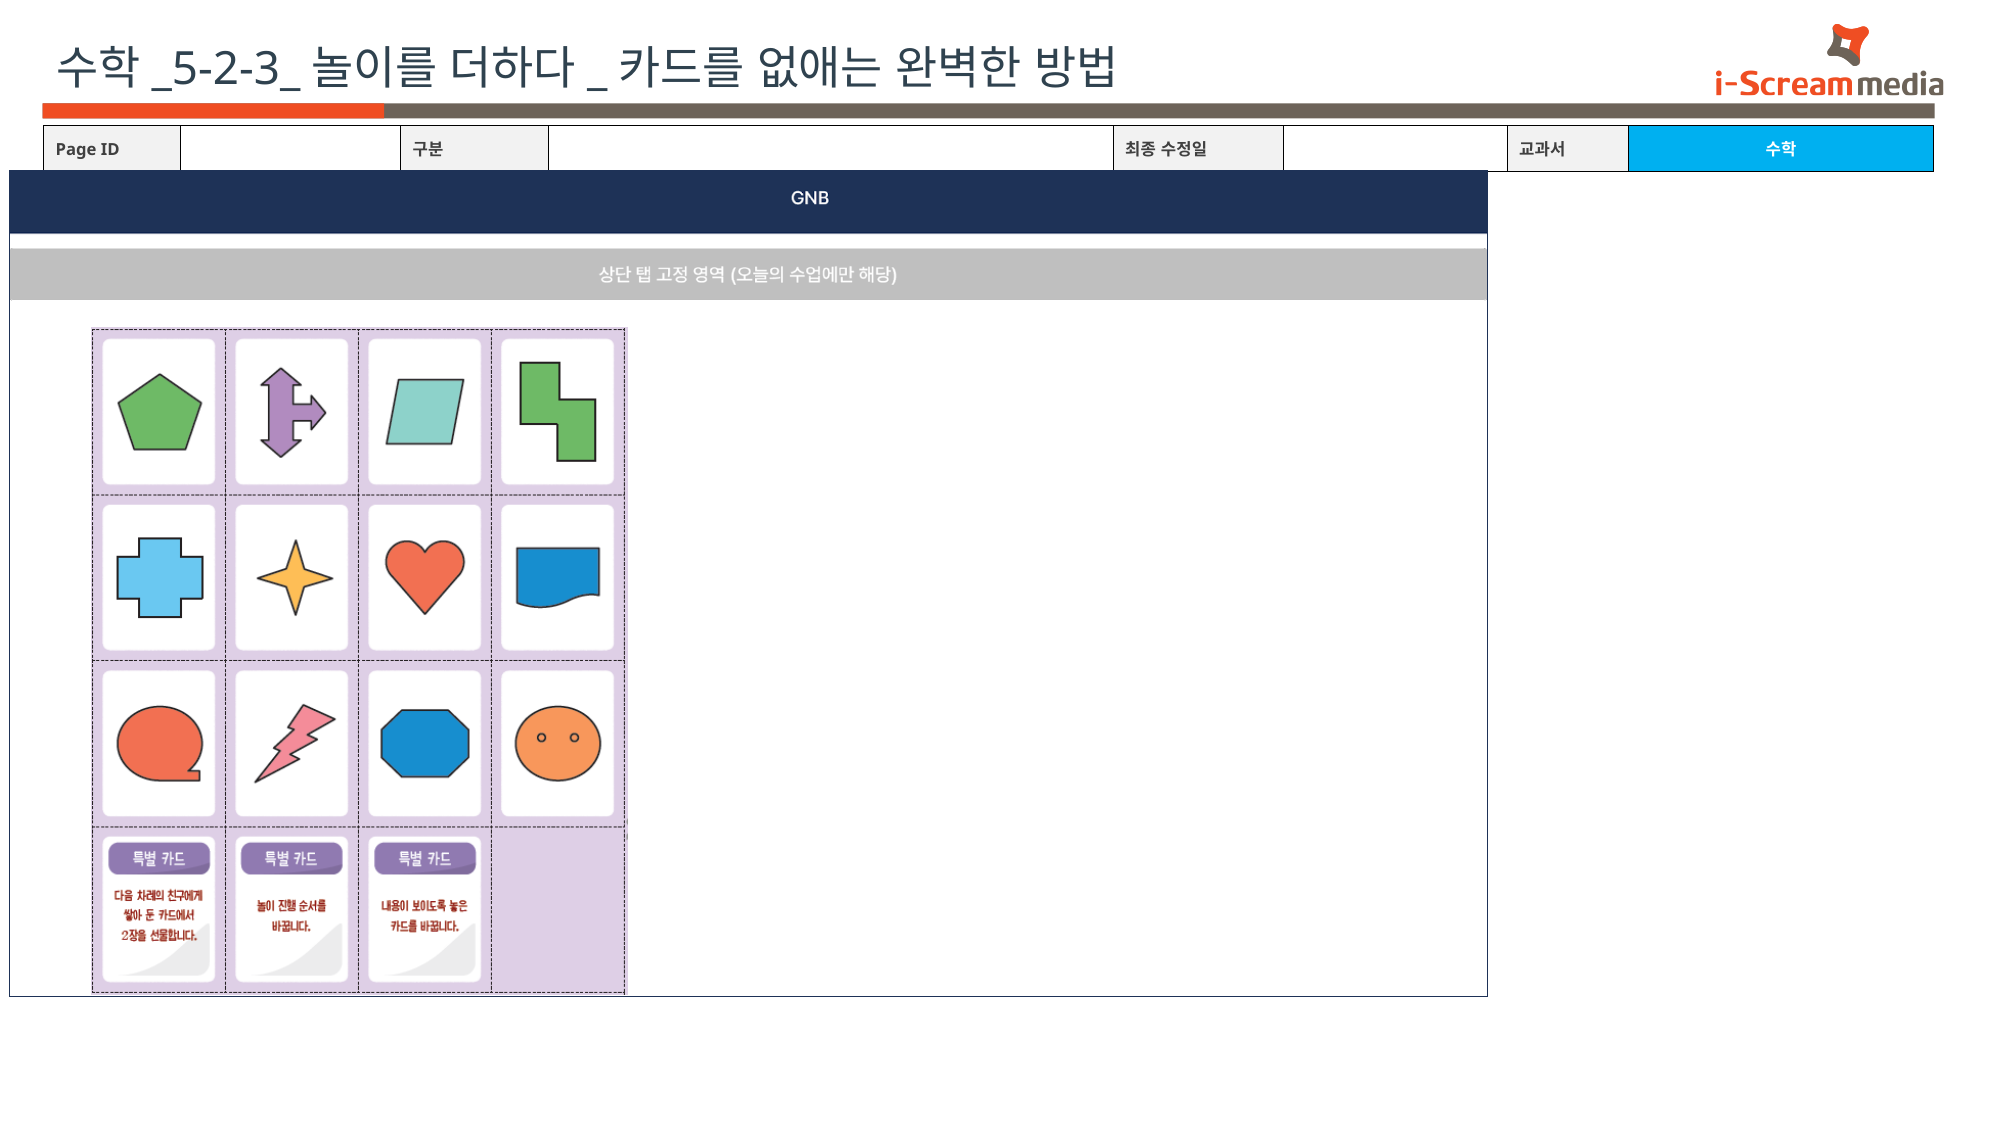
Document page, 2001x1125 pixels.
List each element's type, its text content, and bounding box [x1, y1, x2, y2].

picture [1715, 23, 1944, 96]
picture [10, 171, 1487, 996]
title 수학_5-2-3_놀이를 더하다_카드를 없애는 완벽한 방법 [41, 44, 1683, 95]
